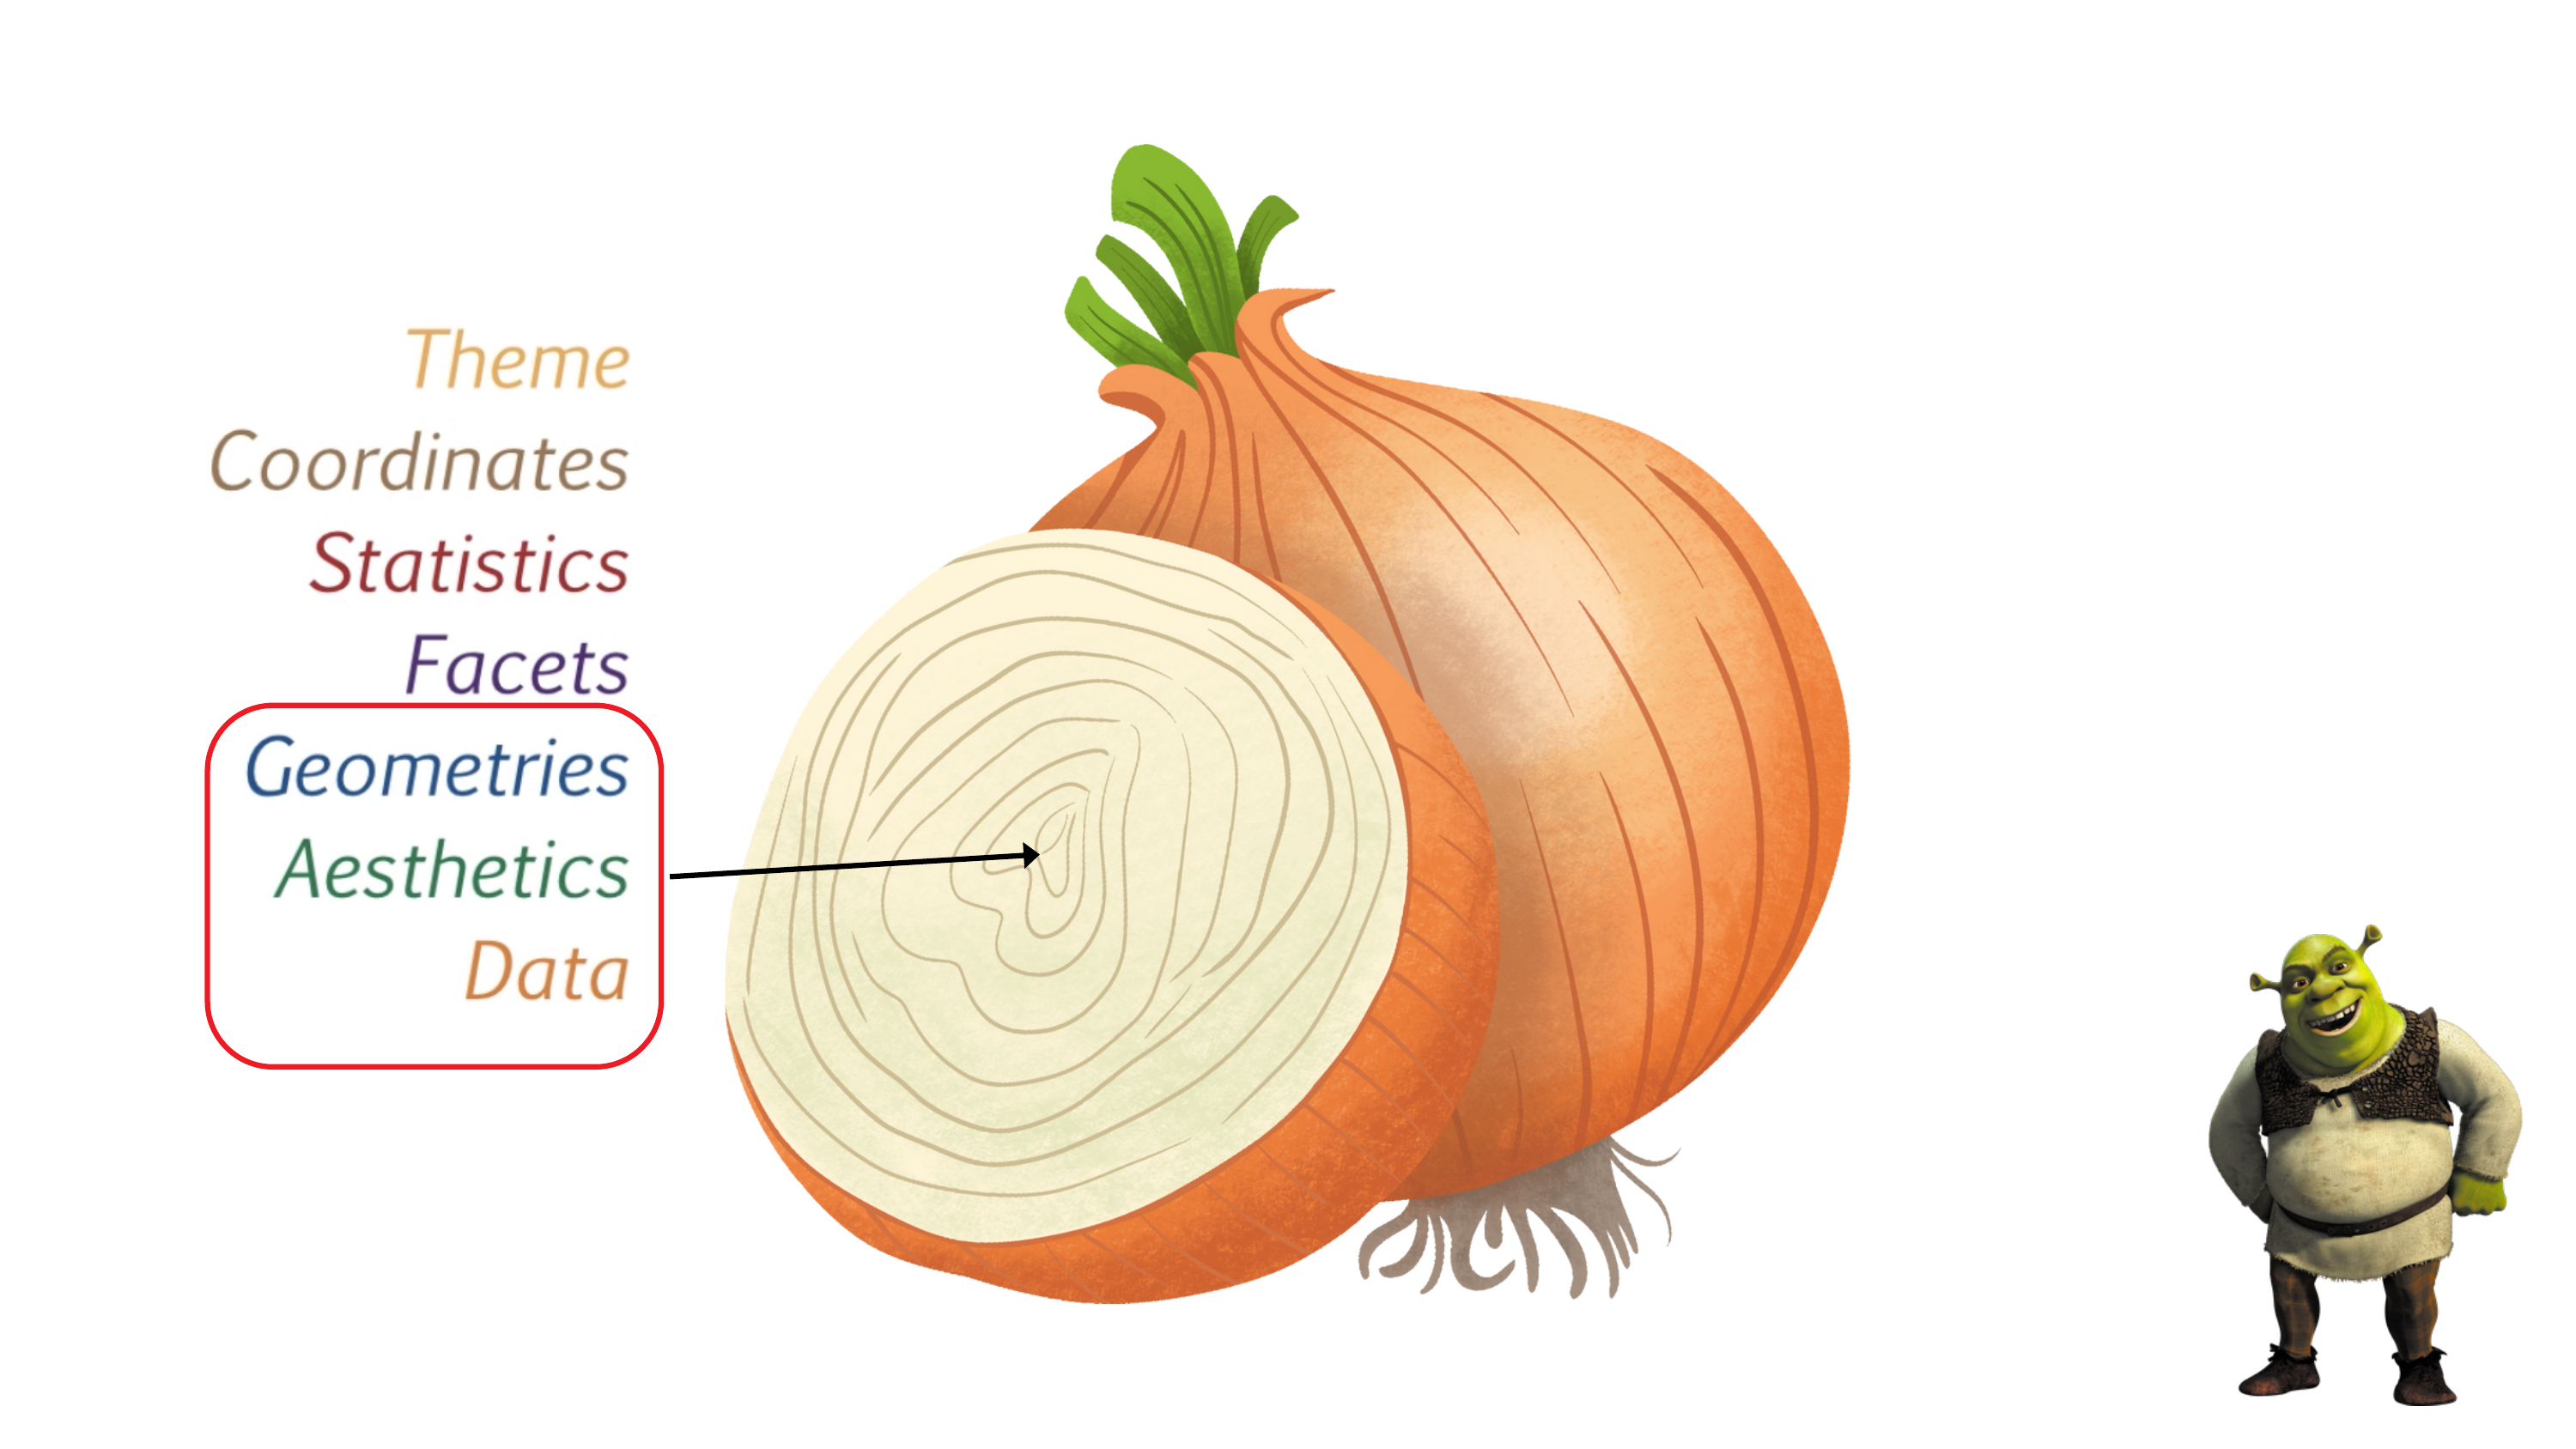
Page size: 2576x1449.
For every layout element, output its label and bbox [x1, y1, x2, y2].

text_box [2208, 925, 2523, 1406]
text_box [725, 144, 1851, 1304]
text_box [670, 846, 1040, 877]
text_box [207, 705, 662, 1068]
text_box [98, 227, 671, 1222]
